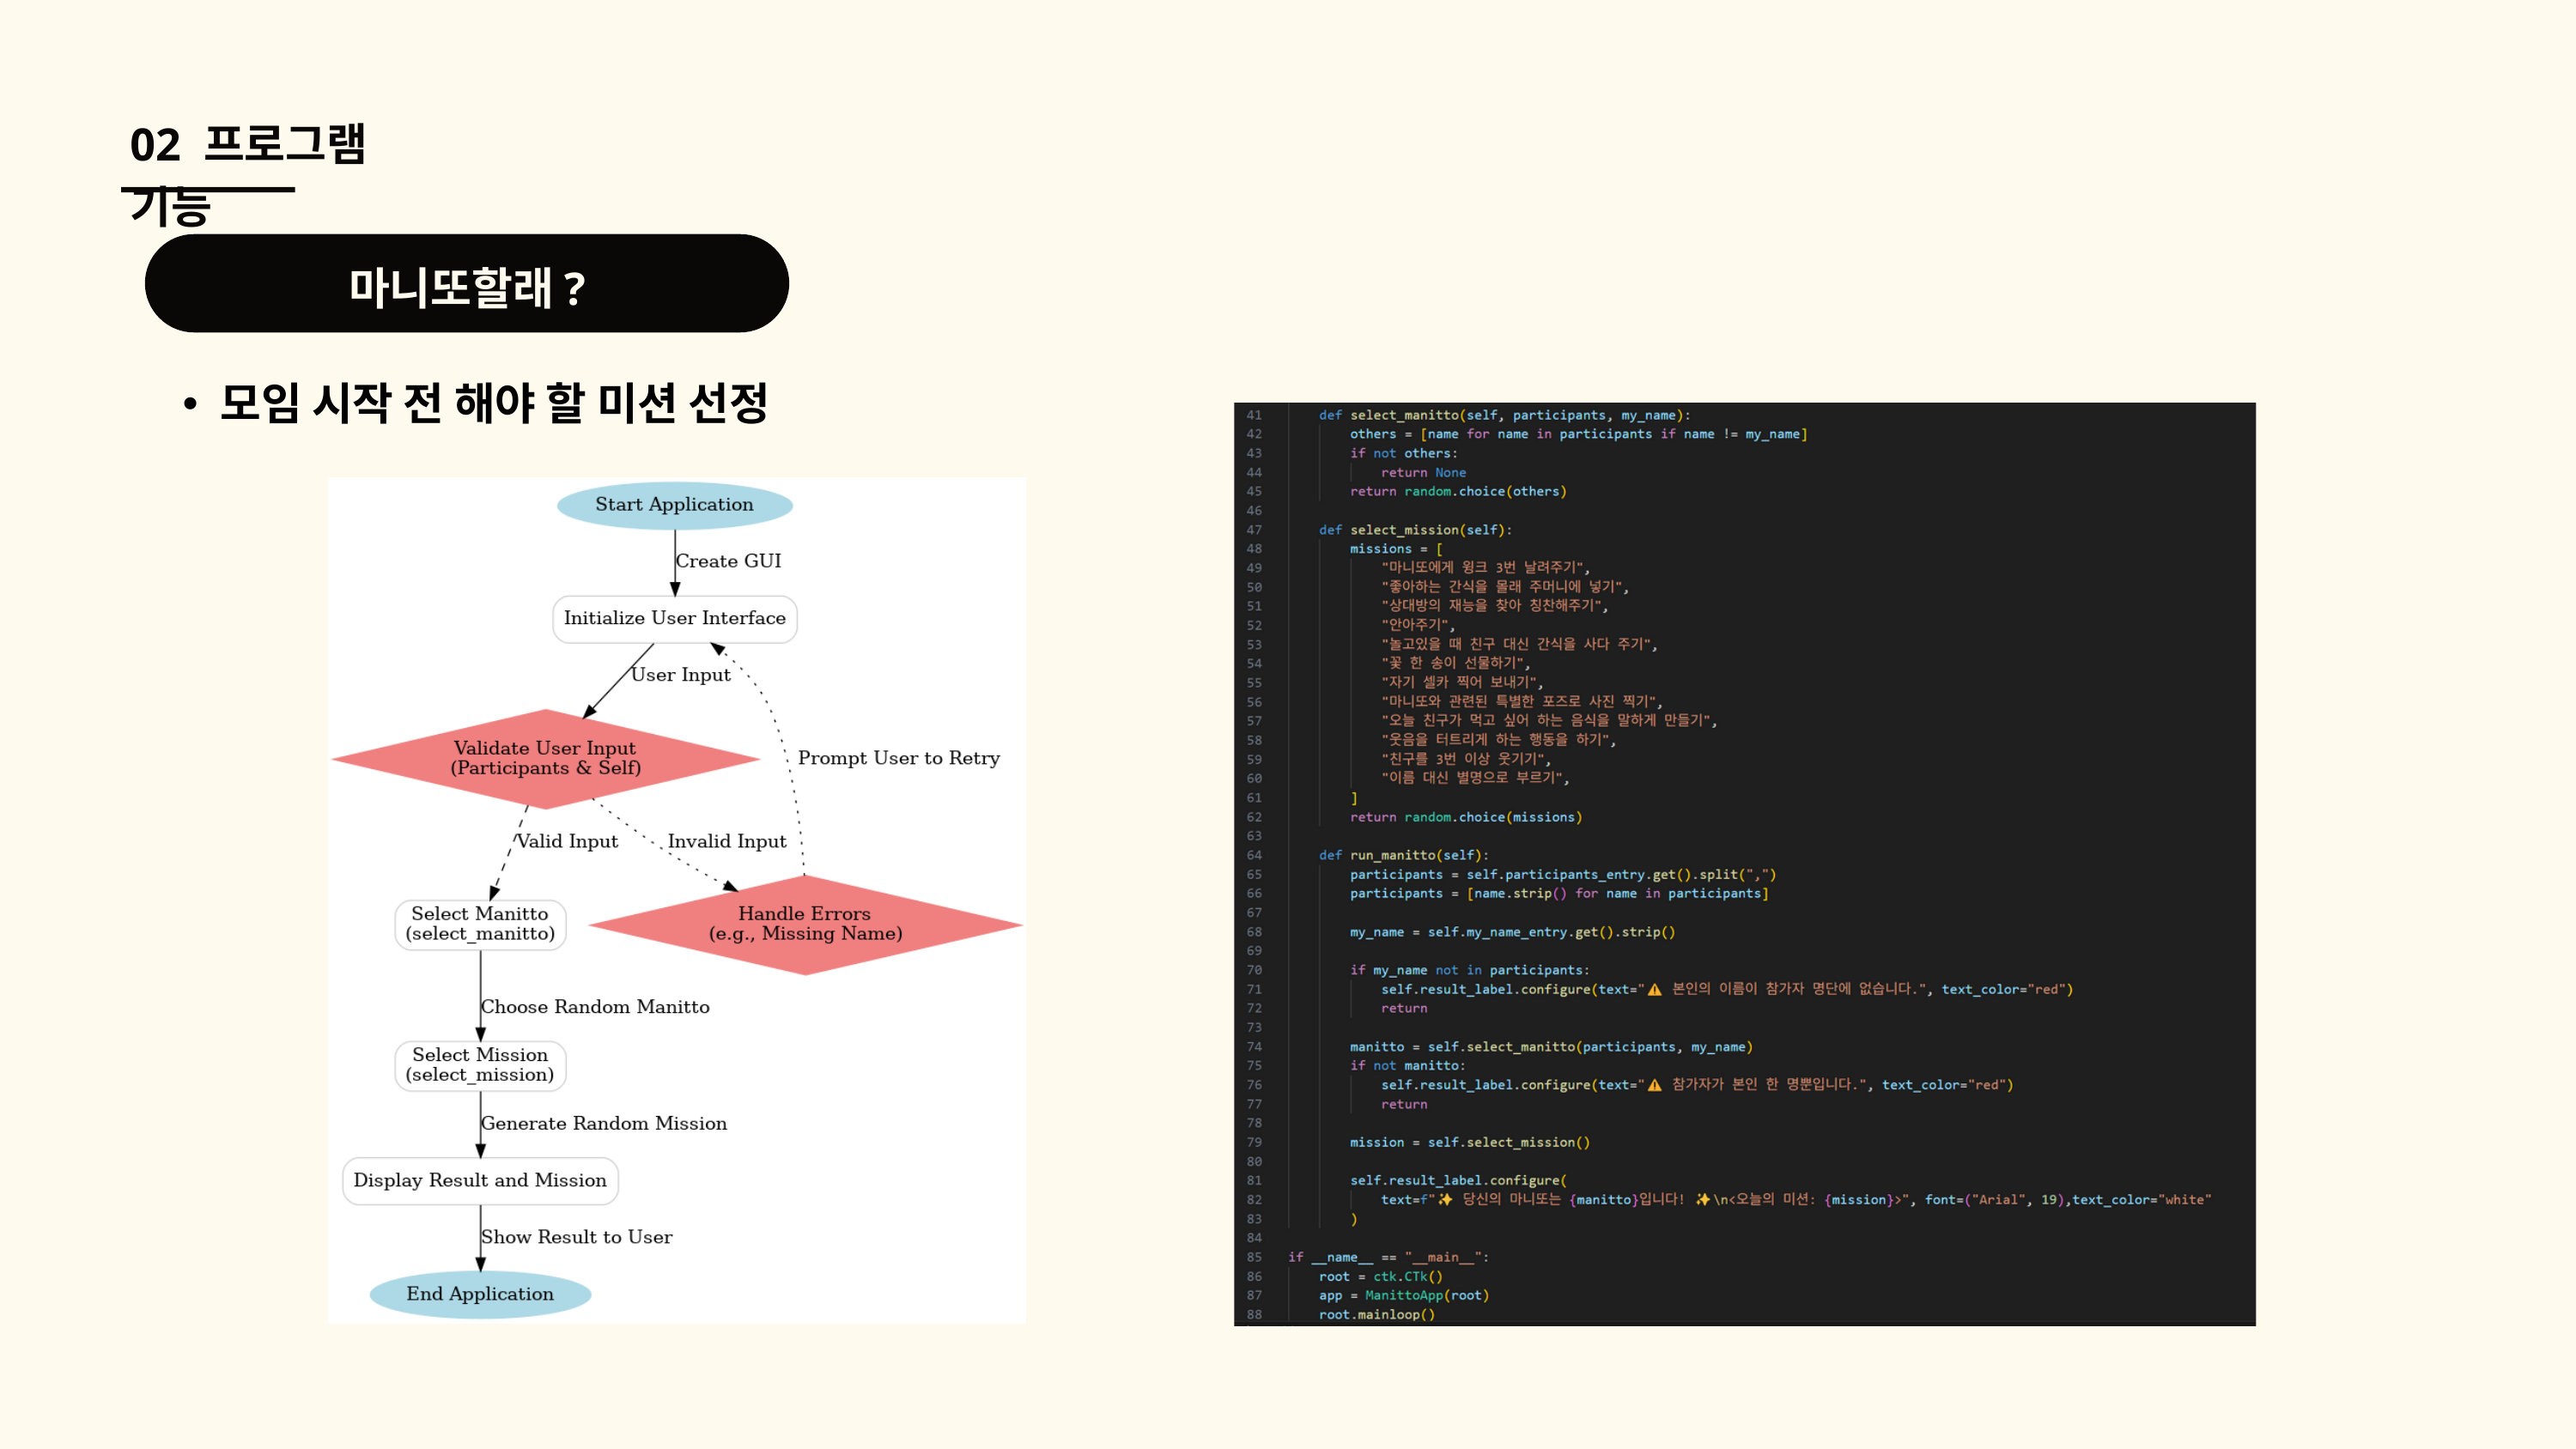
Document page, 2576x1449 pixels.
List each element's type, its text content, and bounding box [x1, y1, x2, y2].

text_box [1234, 403, 2257, 1326]
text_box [144, 233, 790, 333]
text_box 02 프로그램 기능 [130, 107, 455, 233]
picture [327, 476, 1026, 1324]
text_box 모임 시작 전 해야 할 미션 선정 [144, 367, 786, 492]
